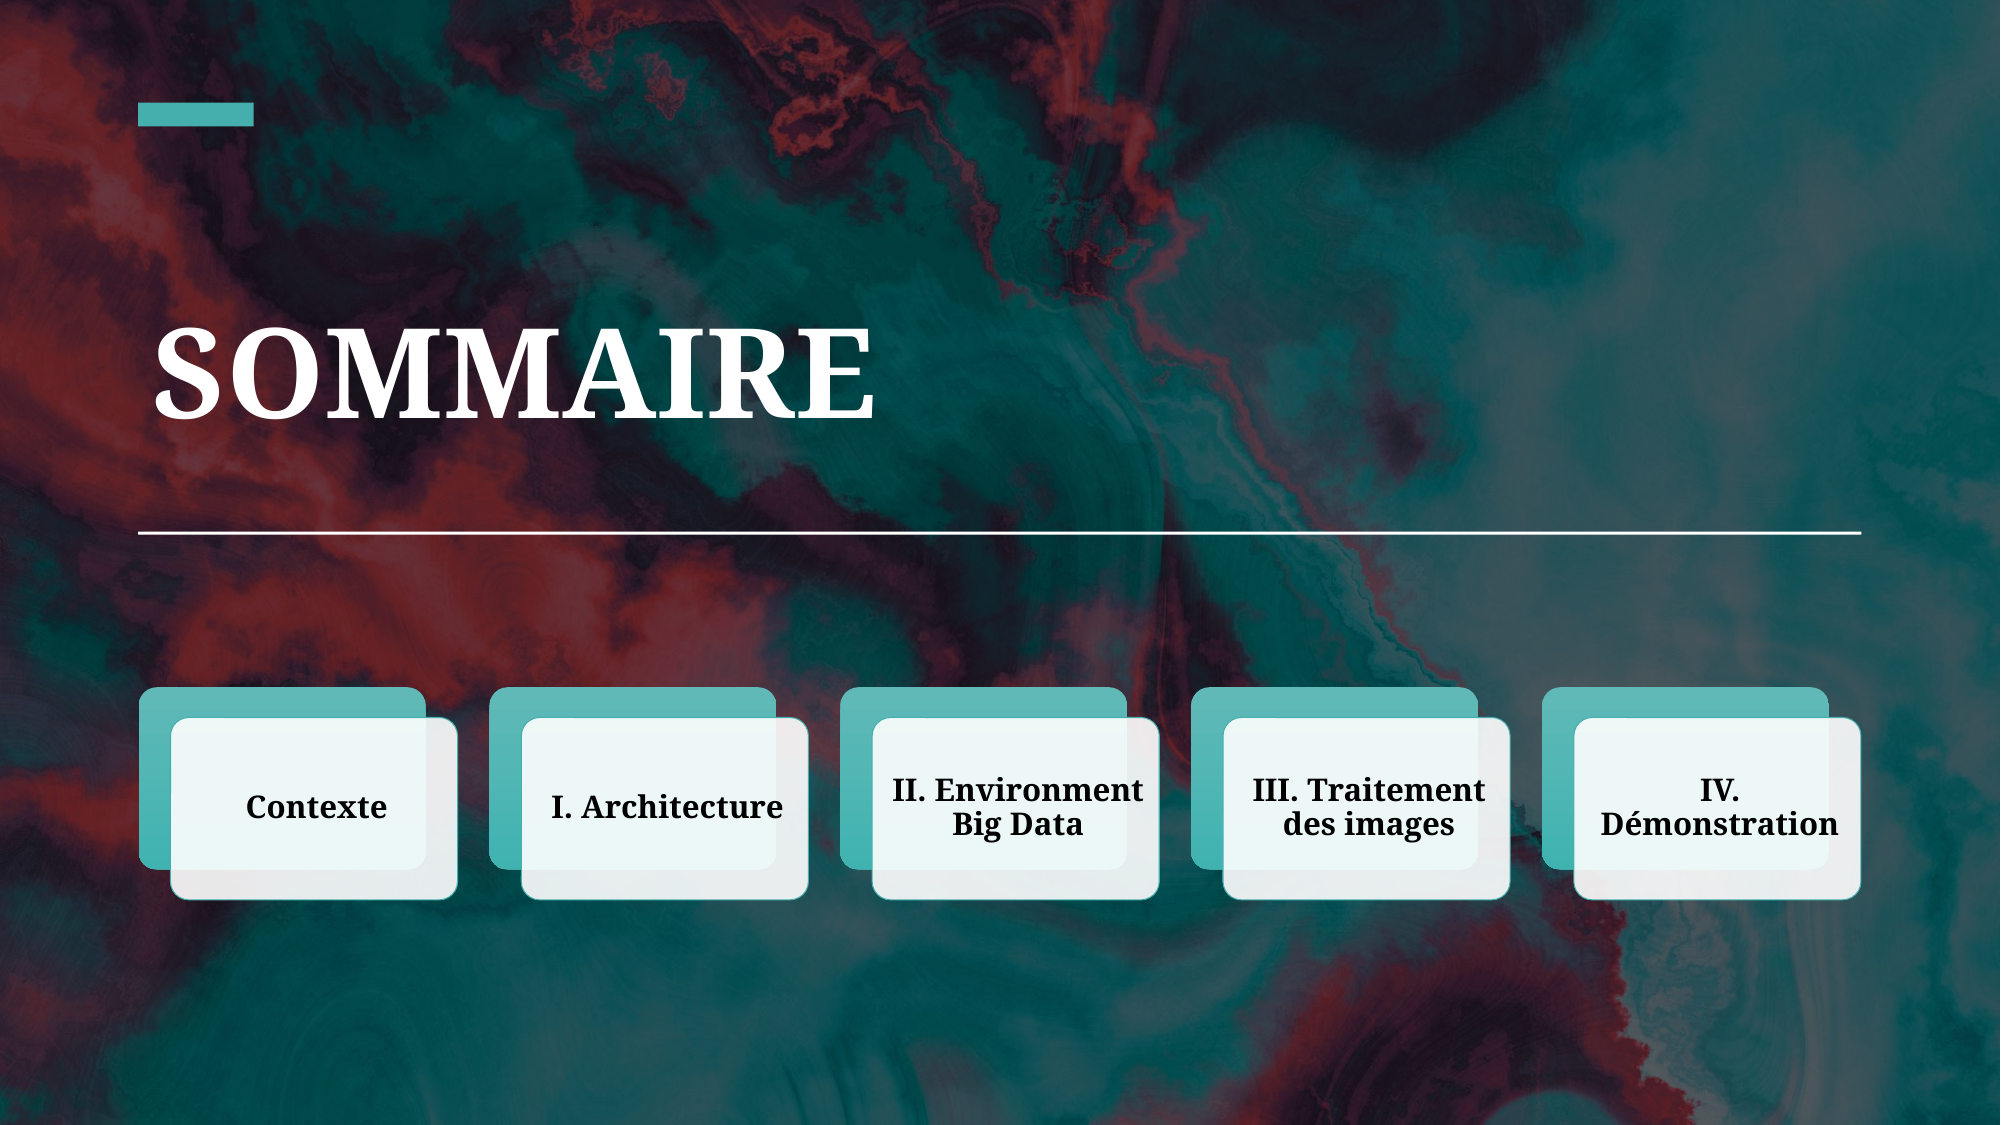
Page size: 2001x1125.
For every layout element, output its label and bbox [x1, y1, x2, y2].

picture [0, 0, 2000, 1125]
text_box [137, 574, 1862, 1013]
